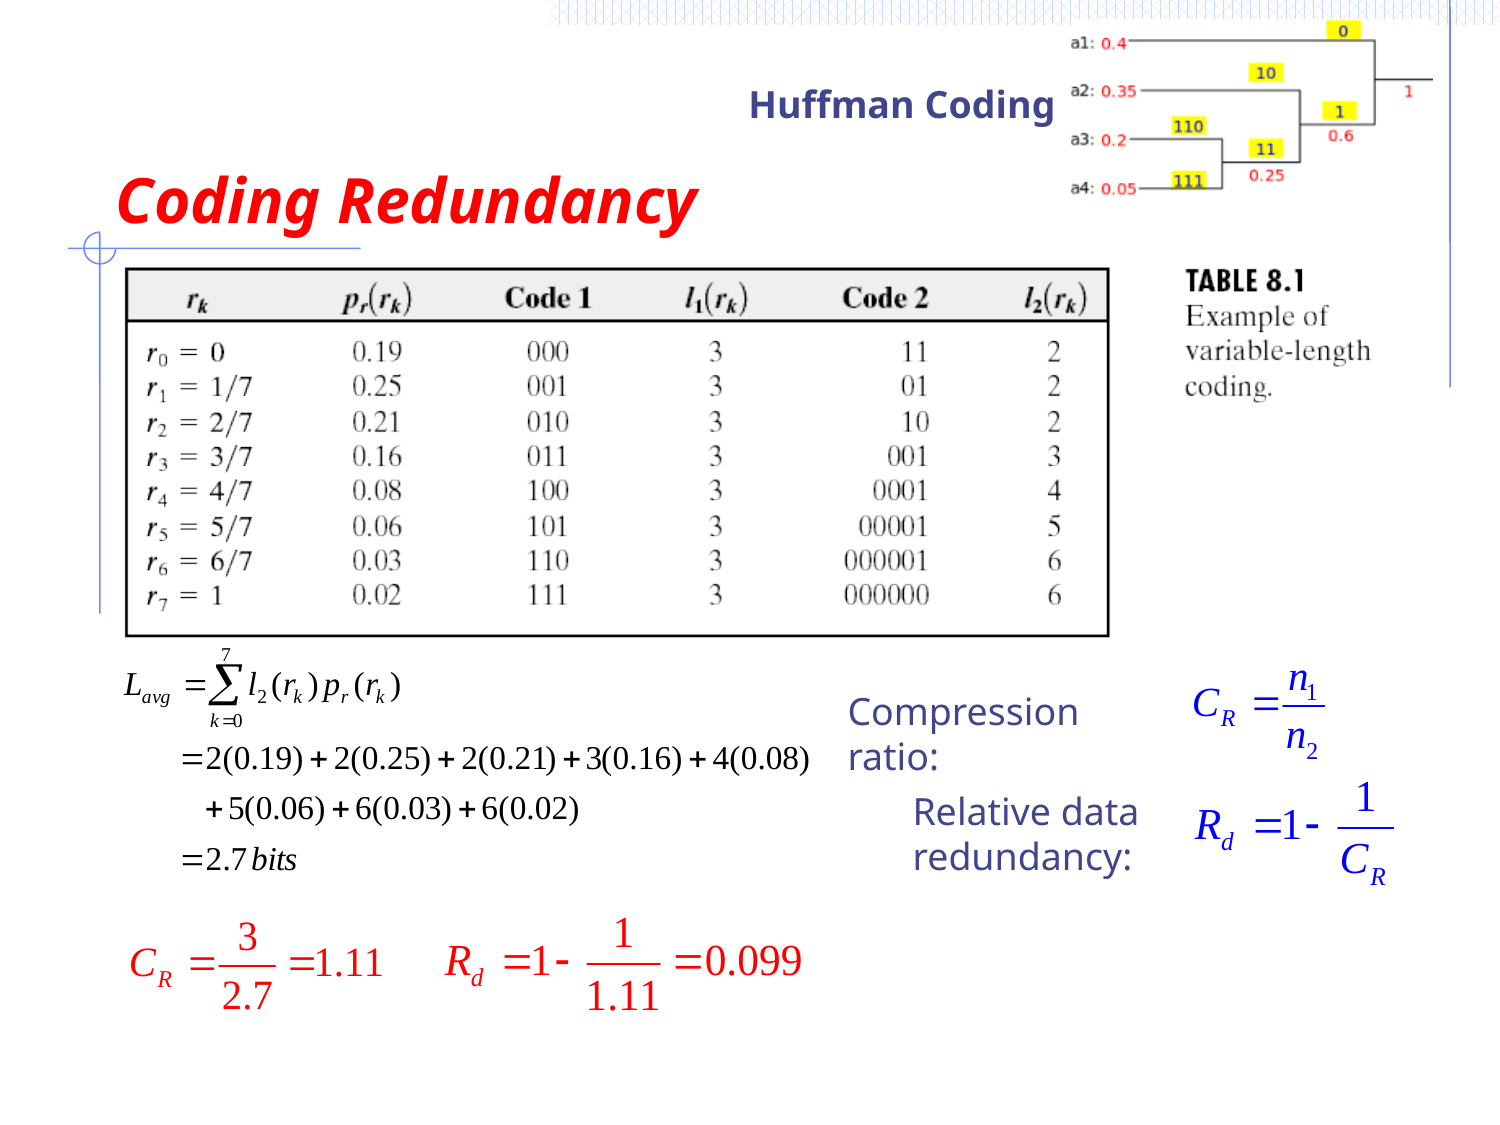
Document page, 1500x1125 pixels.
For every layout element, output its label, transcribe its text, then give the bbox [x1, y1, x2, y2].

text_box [123, 910, 388, 1016]
text_box Huffman Coding [733, 74, 1065, 134]
picture [1070, 18, 1433, 197]
picture [117, 260, 1377, 647]
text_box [1186, 768, 1400, 893]
text_box Coding Redundancy [100, 55, 1376, 244]
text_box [436, 904, 809, 1018]
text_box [1186, 650, 1330, 767]
text_box Compression ratio: [832, 680, 1176, 786]
text_box Relative data redundancy: [897, 780, 1181, 886]
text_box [117, 639, 815, 885]
